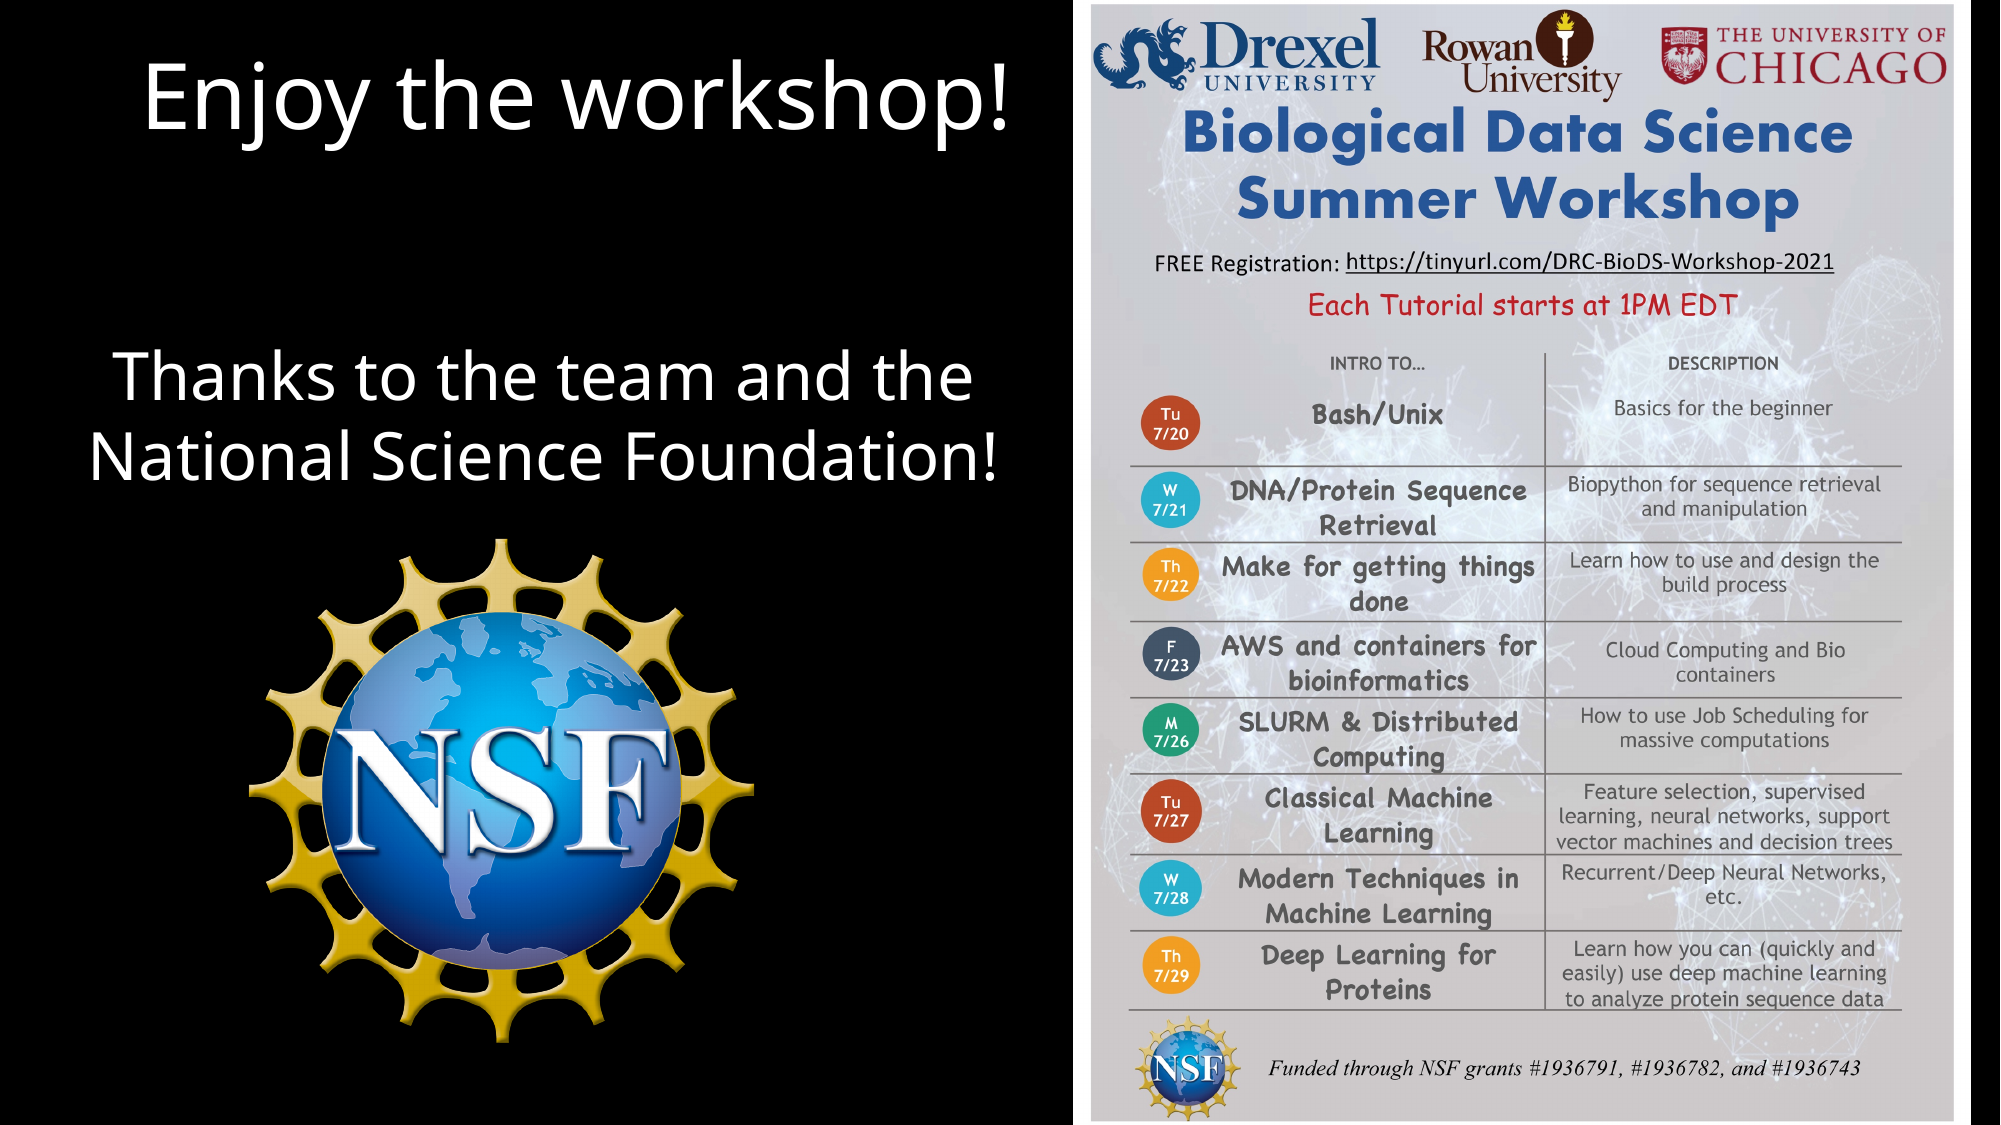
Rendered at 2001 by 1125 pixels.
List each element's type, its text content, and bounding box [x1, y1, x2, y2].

picture [240, 528, 762, 1051]
text_box Thanks to the team and the National Science Foundation! [72, 326, 1016, 502]
title Enjoy the workshop! [125, 42, 1073, 251]
picture [1073, 0, 1971, 1125]
